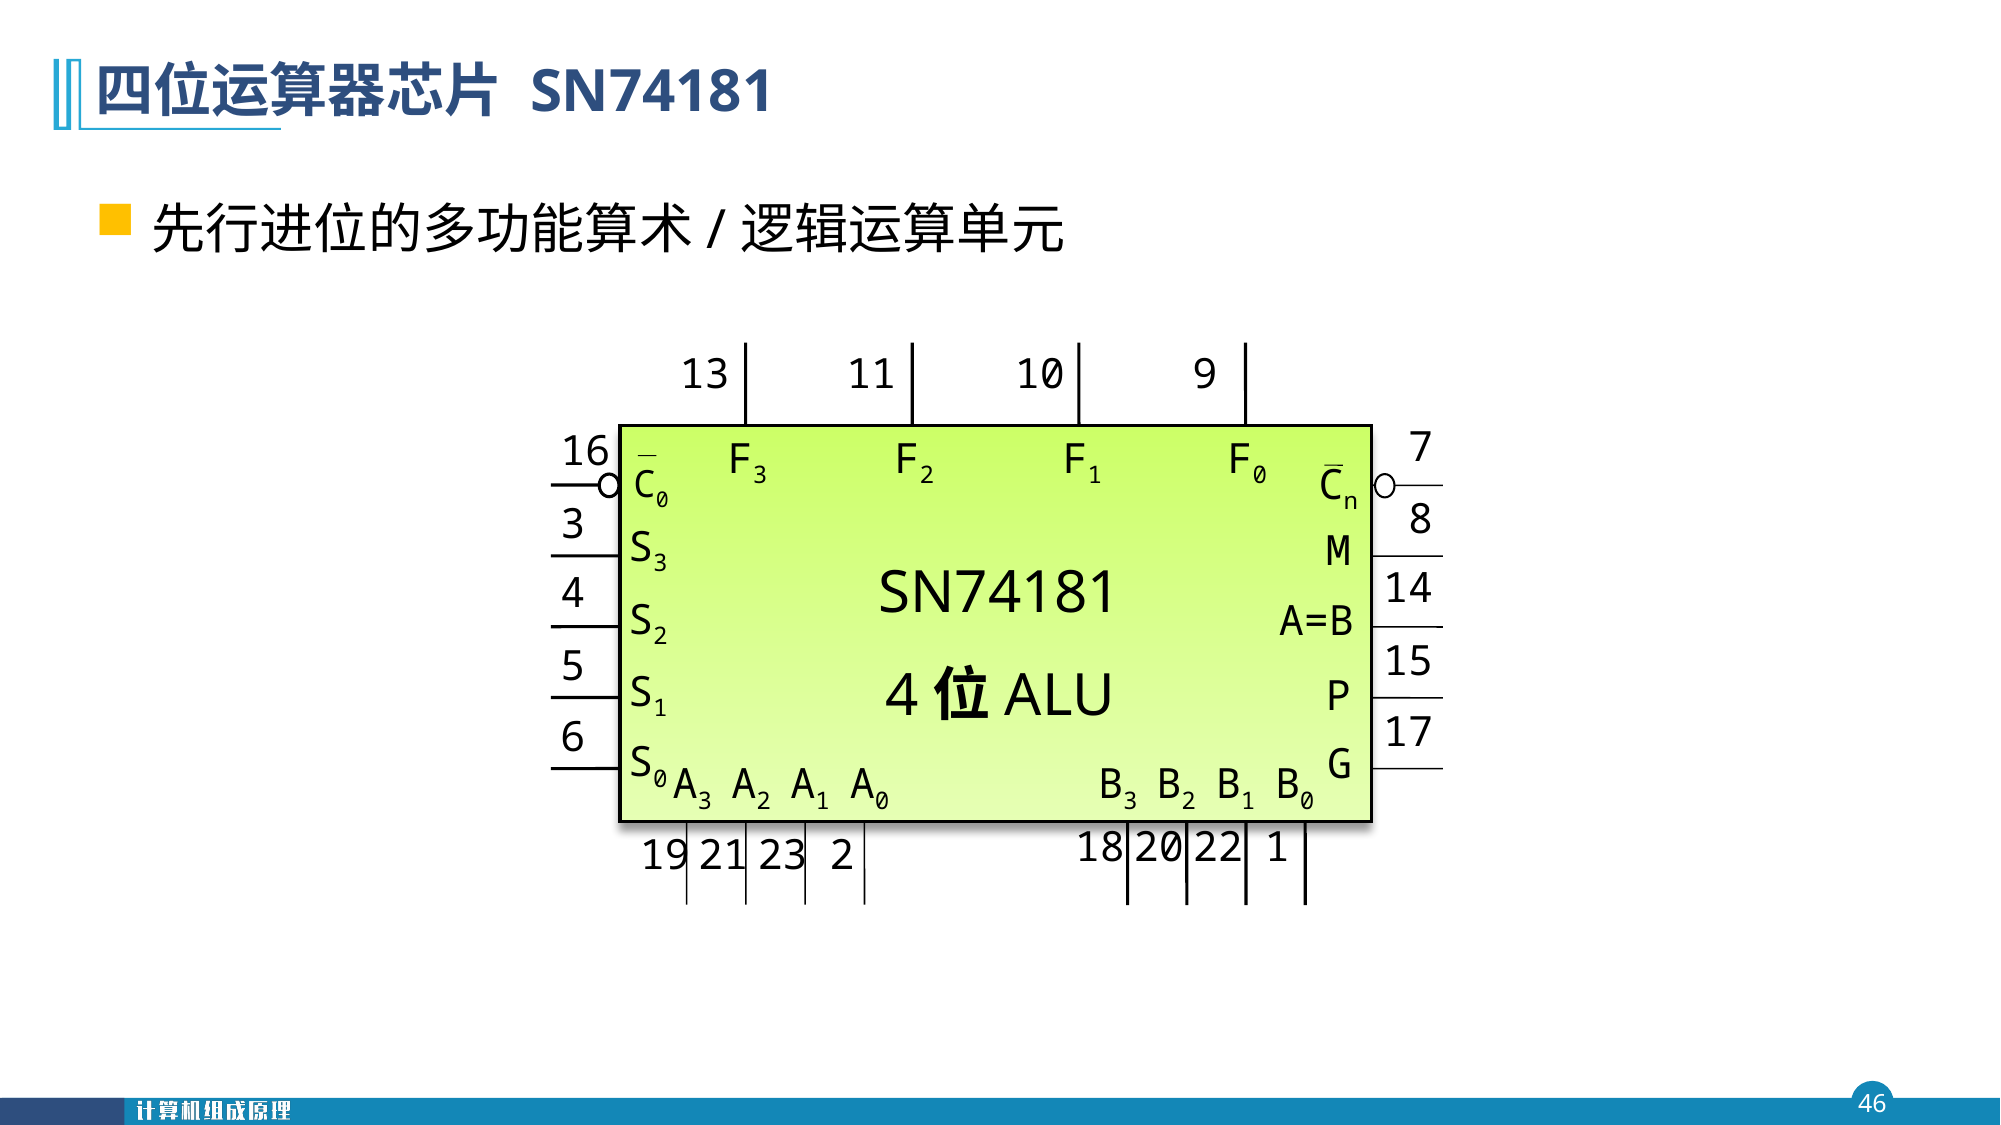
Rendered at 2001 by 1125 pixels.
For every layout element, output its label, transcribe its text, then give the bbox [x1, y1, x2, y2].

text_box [551, 342, 1443, 906]
list 先行进位的多功能算术/逻辑运算单元 [80, 154, 1805, 1080]
title 四位运算器芯片 SN74181 [80, 42, 1805, 144]
